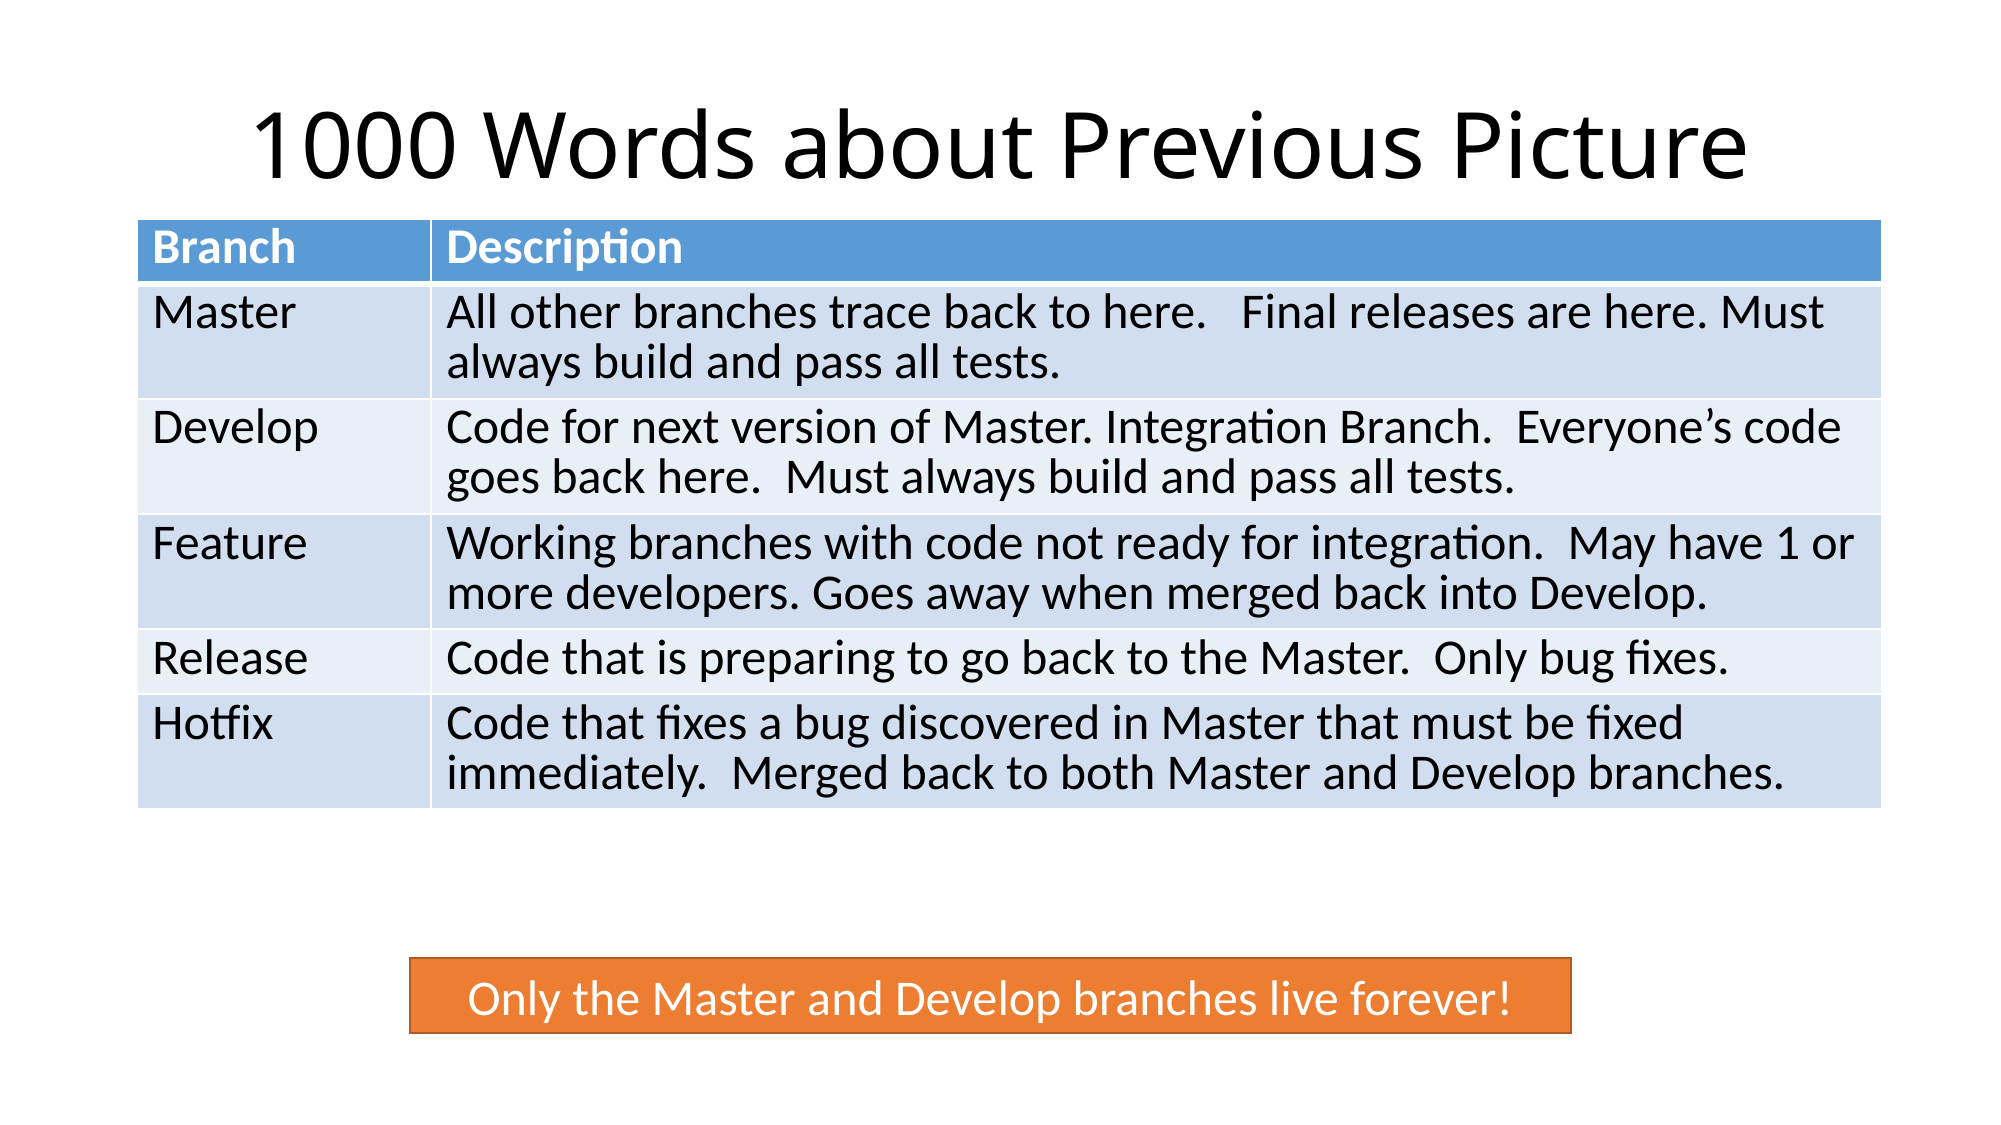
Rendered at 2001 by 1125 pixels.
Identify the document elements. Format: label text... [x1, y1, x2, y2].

text_box Only the Master and Develop branches live forever! [409, 957, 1572, 1034]
table_cell Master [138, 287, 430, 398]
table_cell Hotfix [138, 695, 430, 808]
table_header Description [432, 220, 1881, 281]
table_cell Code that is preparing to go back to the Master. Only bug fixes. [432, 630, 1881, 693]
table_cell Release [138, 630, 430, 693]
title 1000 Words about Previous Picture [137, 39, 1863, 218]
table_cell Develop [138, 400, 430, 513]
table_header Branch [138, 220, 430, 281]
table_cell Feature [138, 515, 430, 628]
table_cell All other branches trace back to here. Final releases are here. Must always build and pass all tests. [432, 287, 1881, 398]
table_cell Working branches with code not ready for integration. May have 1 or more developers. Goes away when merged back into Develop. [432, 515, 1881, 628]
table_cell Code for next version of Master. Integration Branch. Everyone’s code goes back here. Must always build and pass all tests. [432, 400, 1881, 513]
table_cell Code that fixes a bug discovered in Master that must be fixed immediately. Merged back to both Master and Develop branches. [432, 695, 1881, 808]
